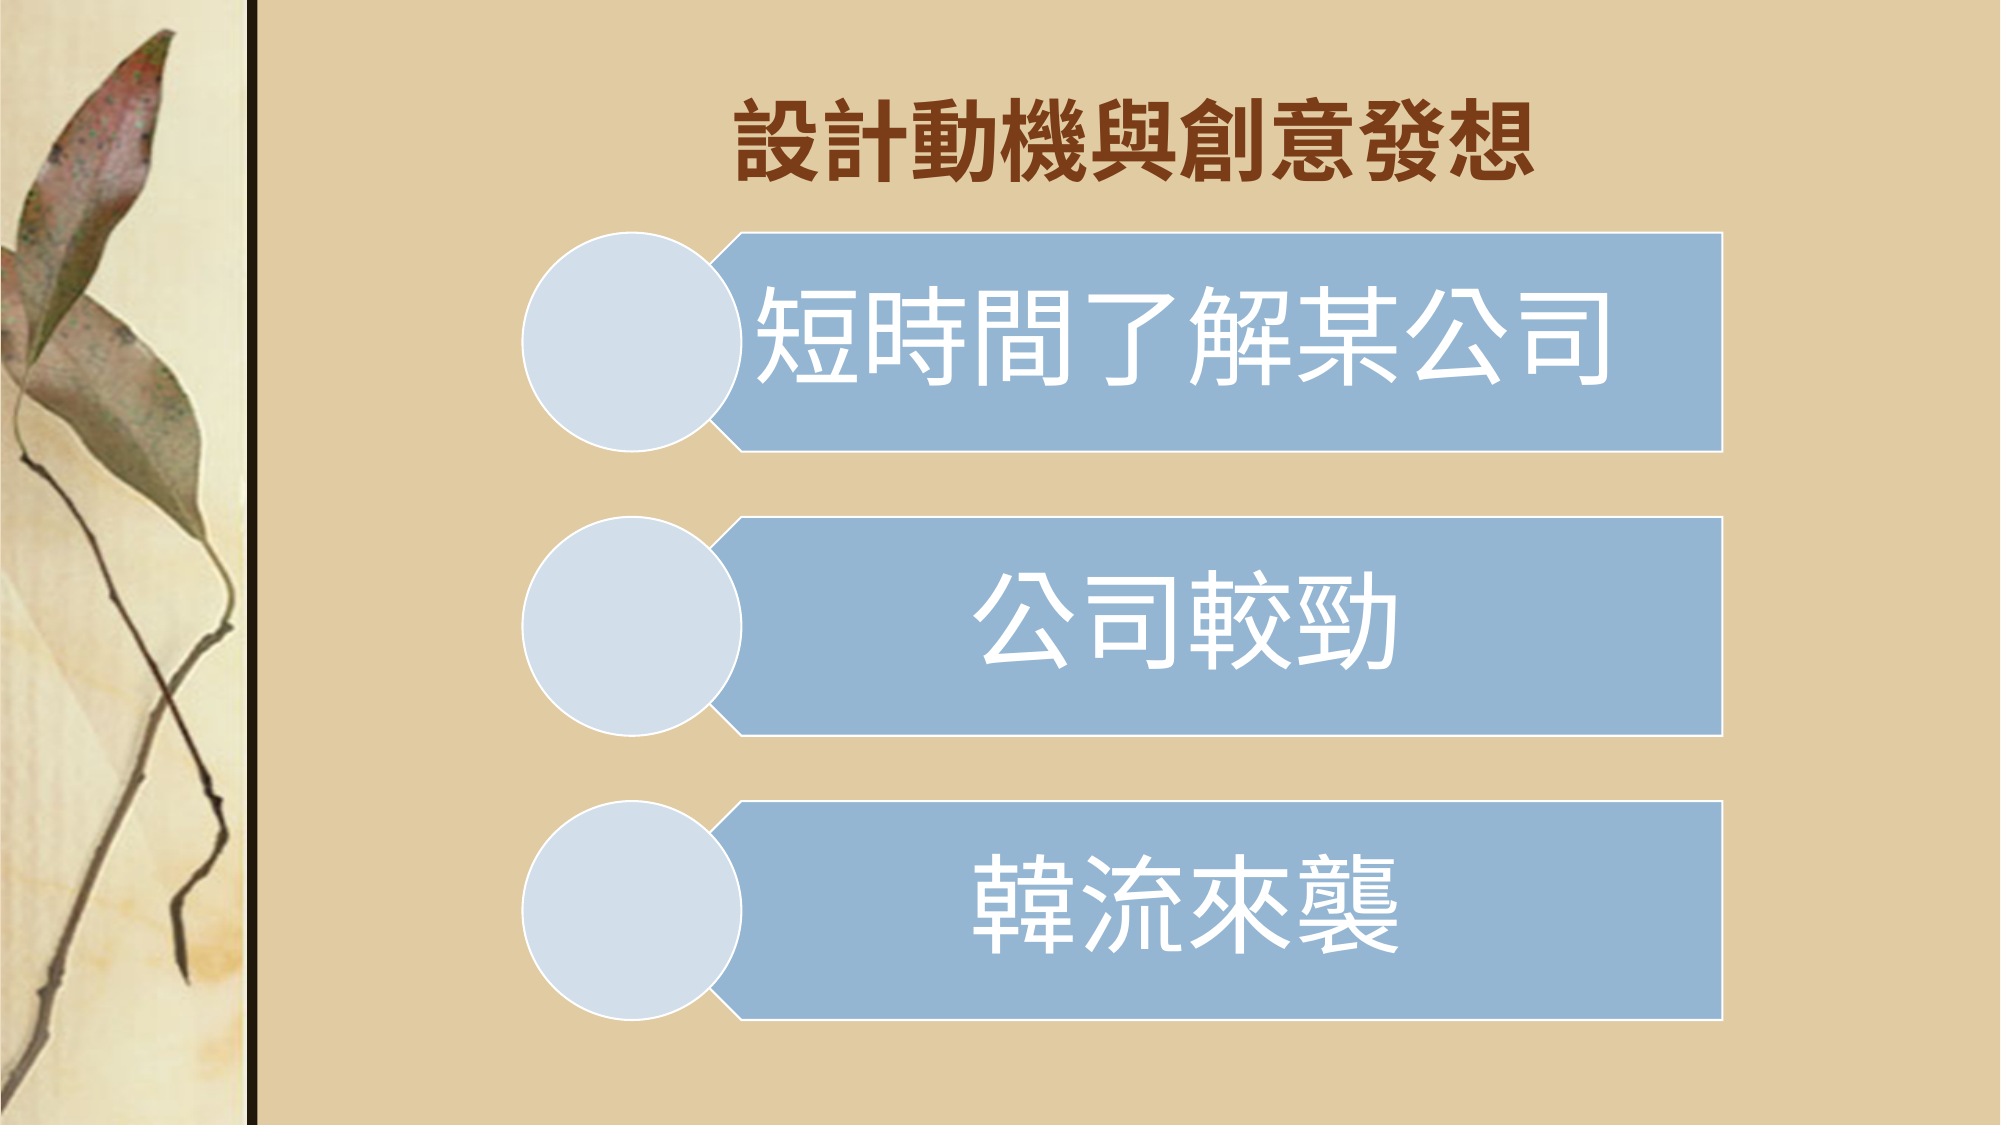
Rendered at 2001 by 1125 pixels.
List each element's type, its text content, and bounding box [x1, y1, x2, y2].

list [302, 232, 1943, 1021]
title 設計動機與創意發想 [313, 45, 1954, 233]
picture [1, 0, 247, 1125]
